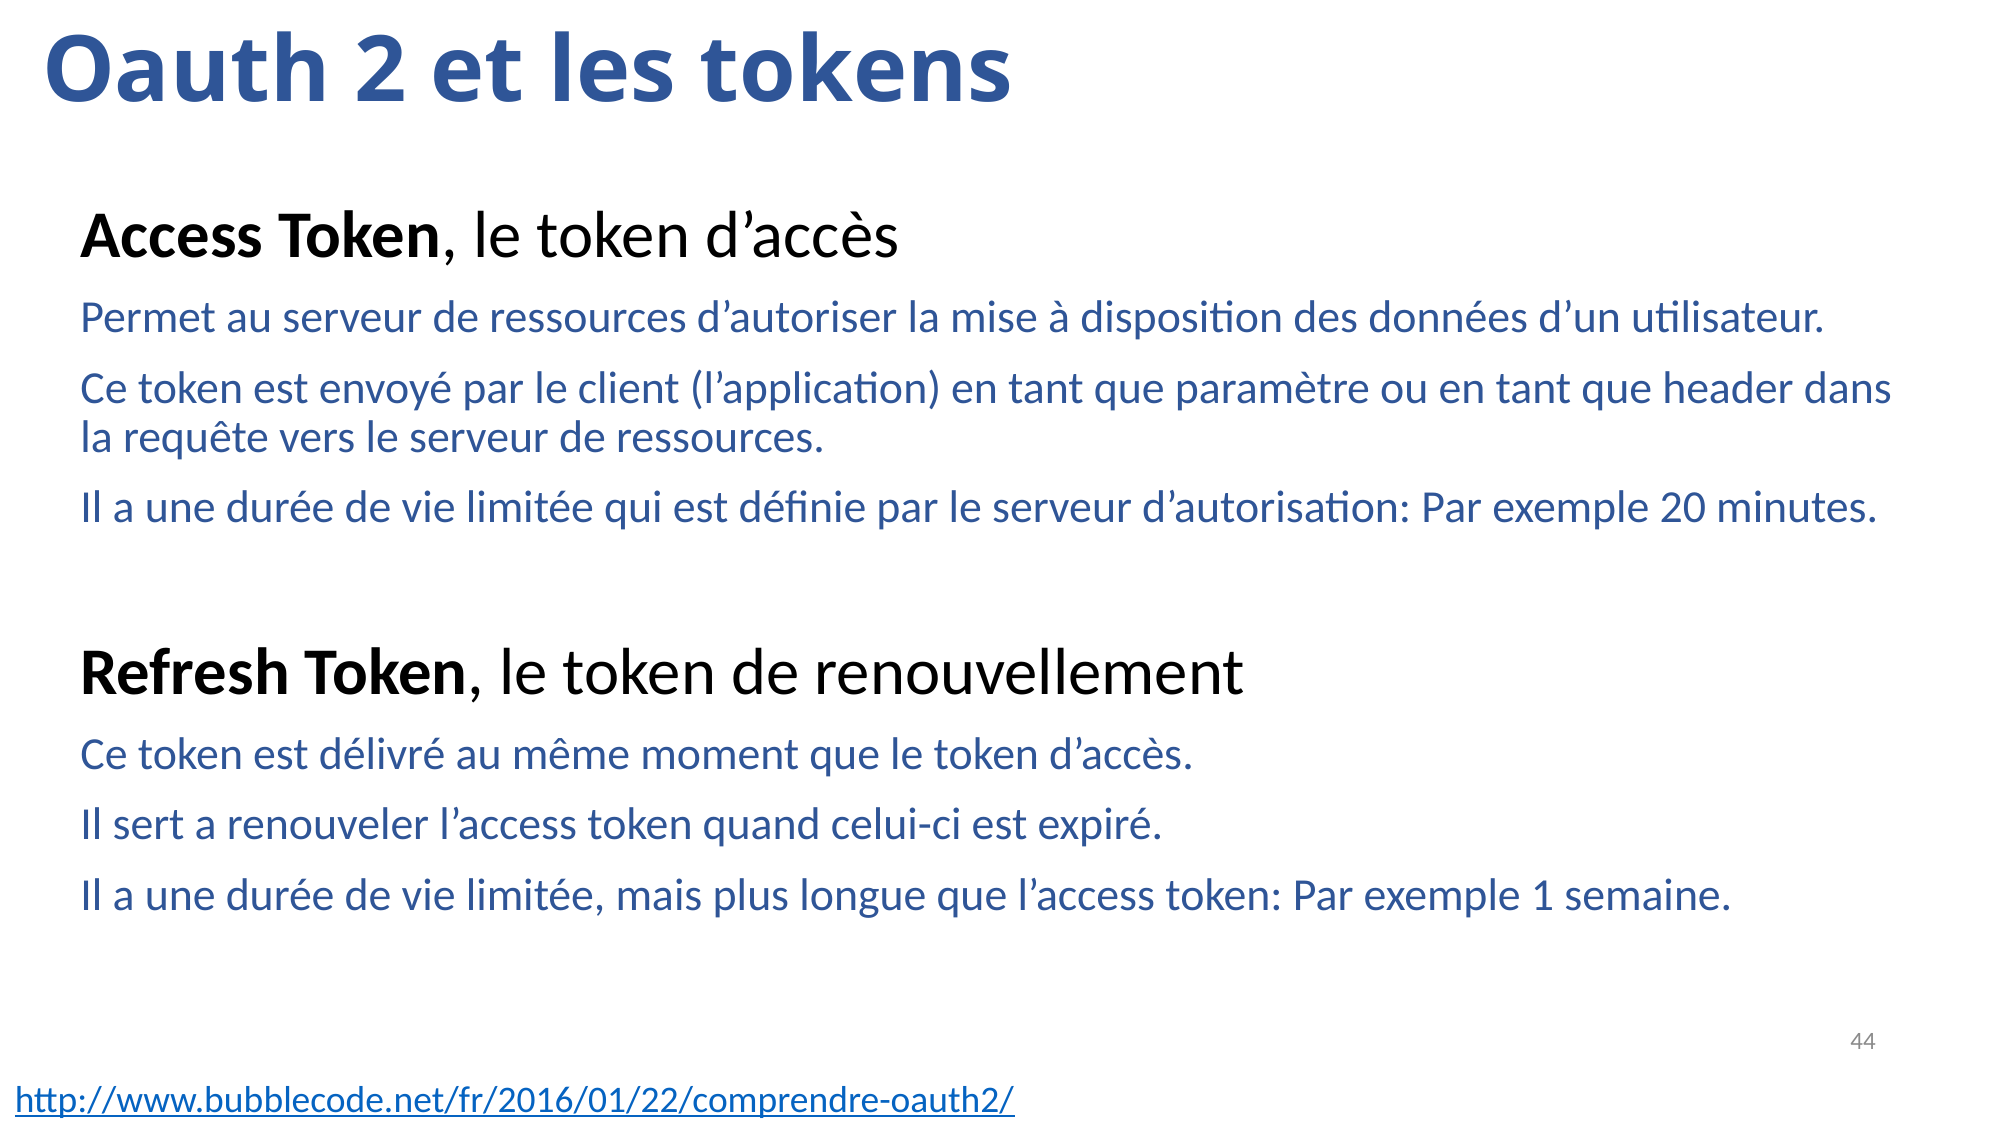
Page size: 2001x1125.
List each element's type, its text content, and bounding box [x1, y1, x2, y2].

text_box http://www.bubblecode.net/fr/2016/01/22/comprendre-oauth2/ [0, 1067, 1317, 1125]
title Oauth 2 et les tokens [27, 2, 1753, 142]
slide_number 44 [1440, 1009, 1891, 1070]
list Access Token, le token d’accès Permet au serveur de ressources d’autoriser la mise à disposition des données d’un utilisateur. Ce token est envoyé par le client (l’application) en tant que paramètre ou en tant que header dans la requête vers le serveur de ressources. Il a une durée de vie limitée qui est définie par le serveur d’autorisation: Par exemple 20 minutes. Refresh Token, le token de renouvellement Ce token est délivré au même moment que le token d’accès. Il sert a renouveler l’access token quand celui-ci est expiré. Il a une durée de vie limitée, mais plus longue que l’access token: Par exemple 1 semaine. [65, 192, 1935, 1087]
